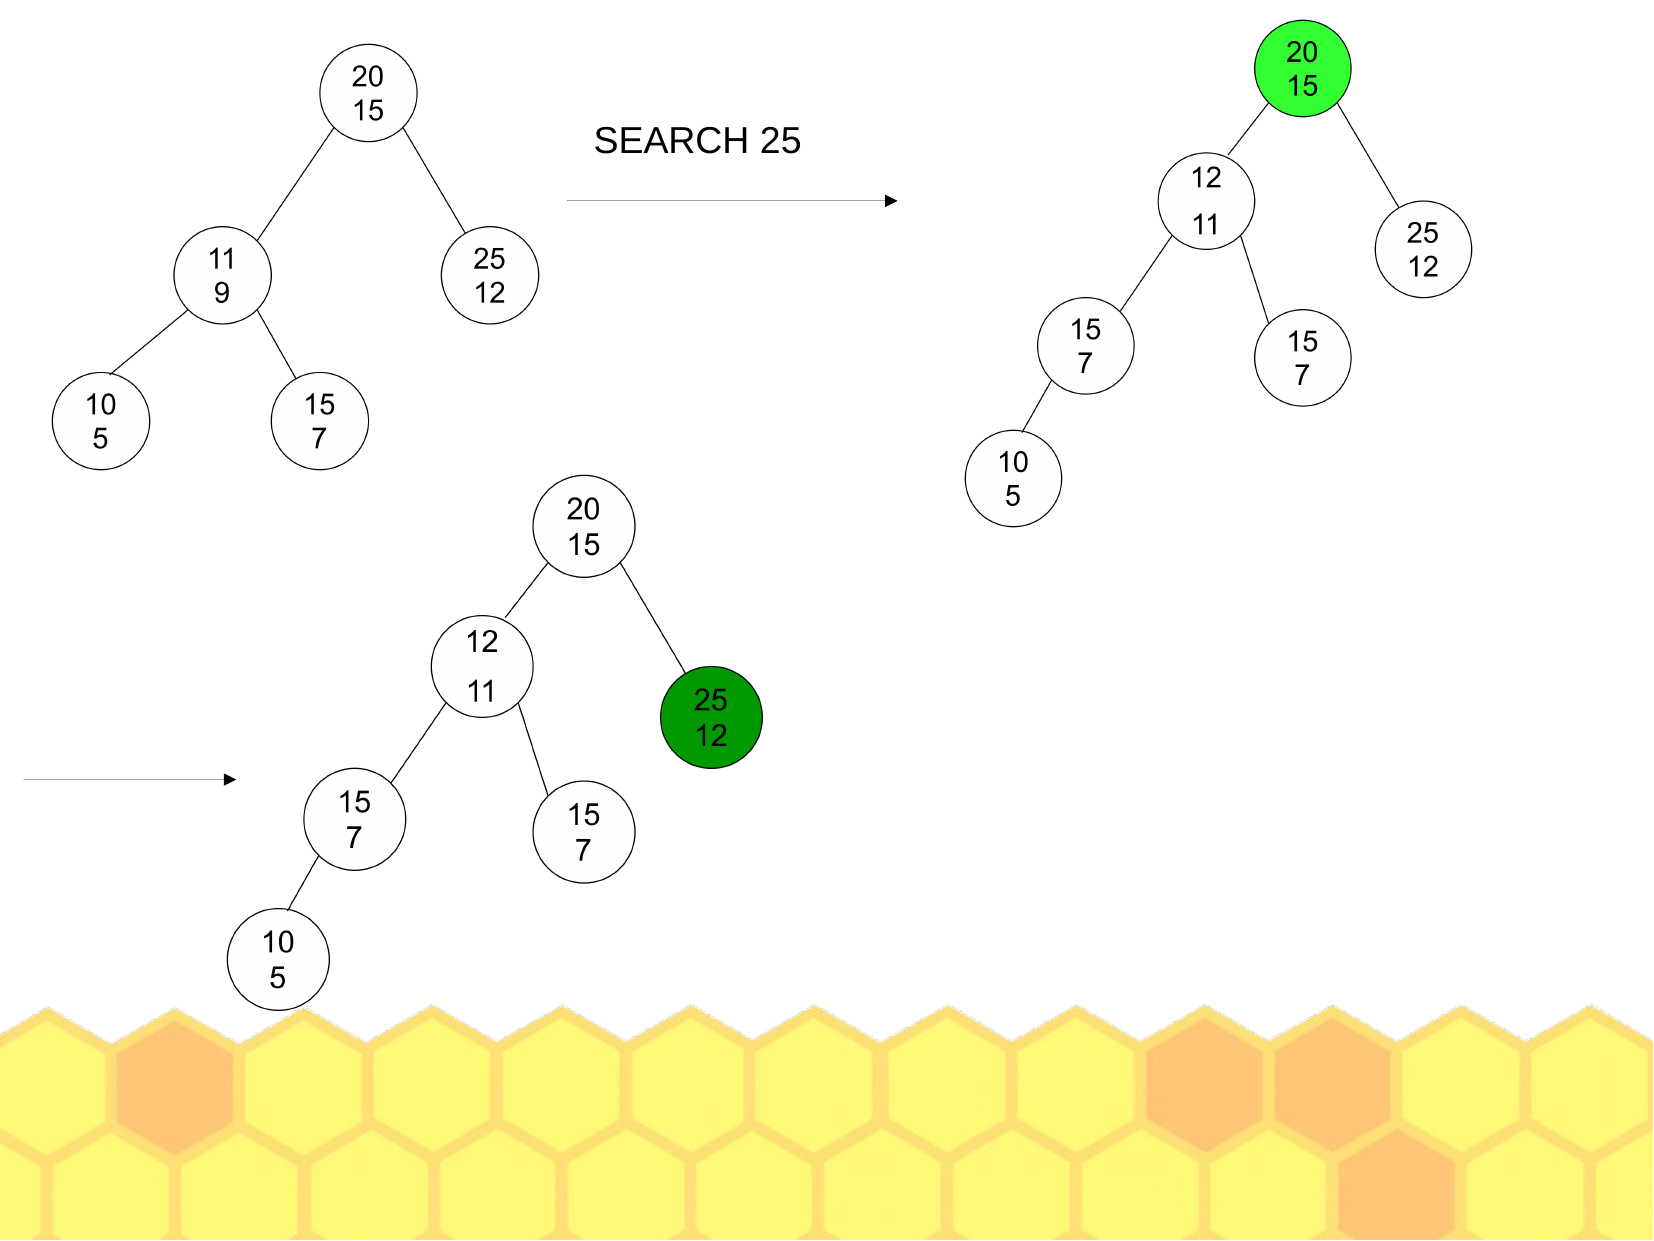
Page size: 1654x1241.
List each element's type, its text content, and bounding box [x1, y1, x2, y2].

picture [0, 23, 1653, 1240]
text_box SEARCH 25 [578, 108, 910, 166]
picture [944, 0, 1477, 532]
text_box [566, 194, 898, 208]
